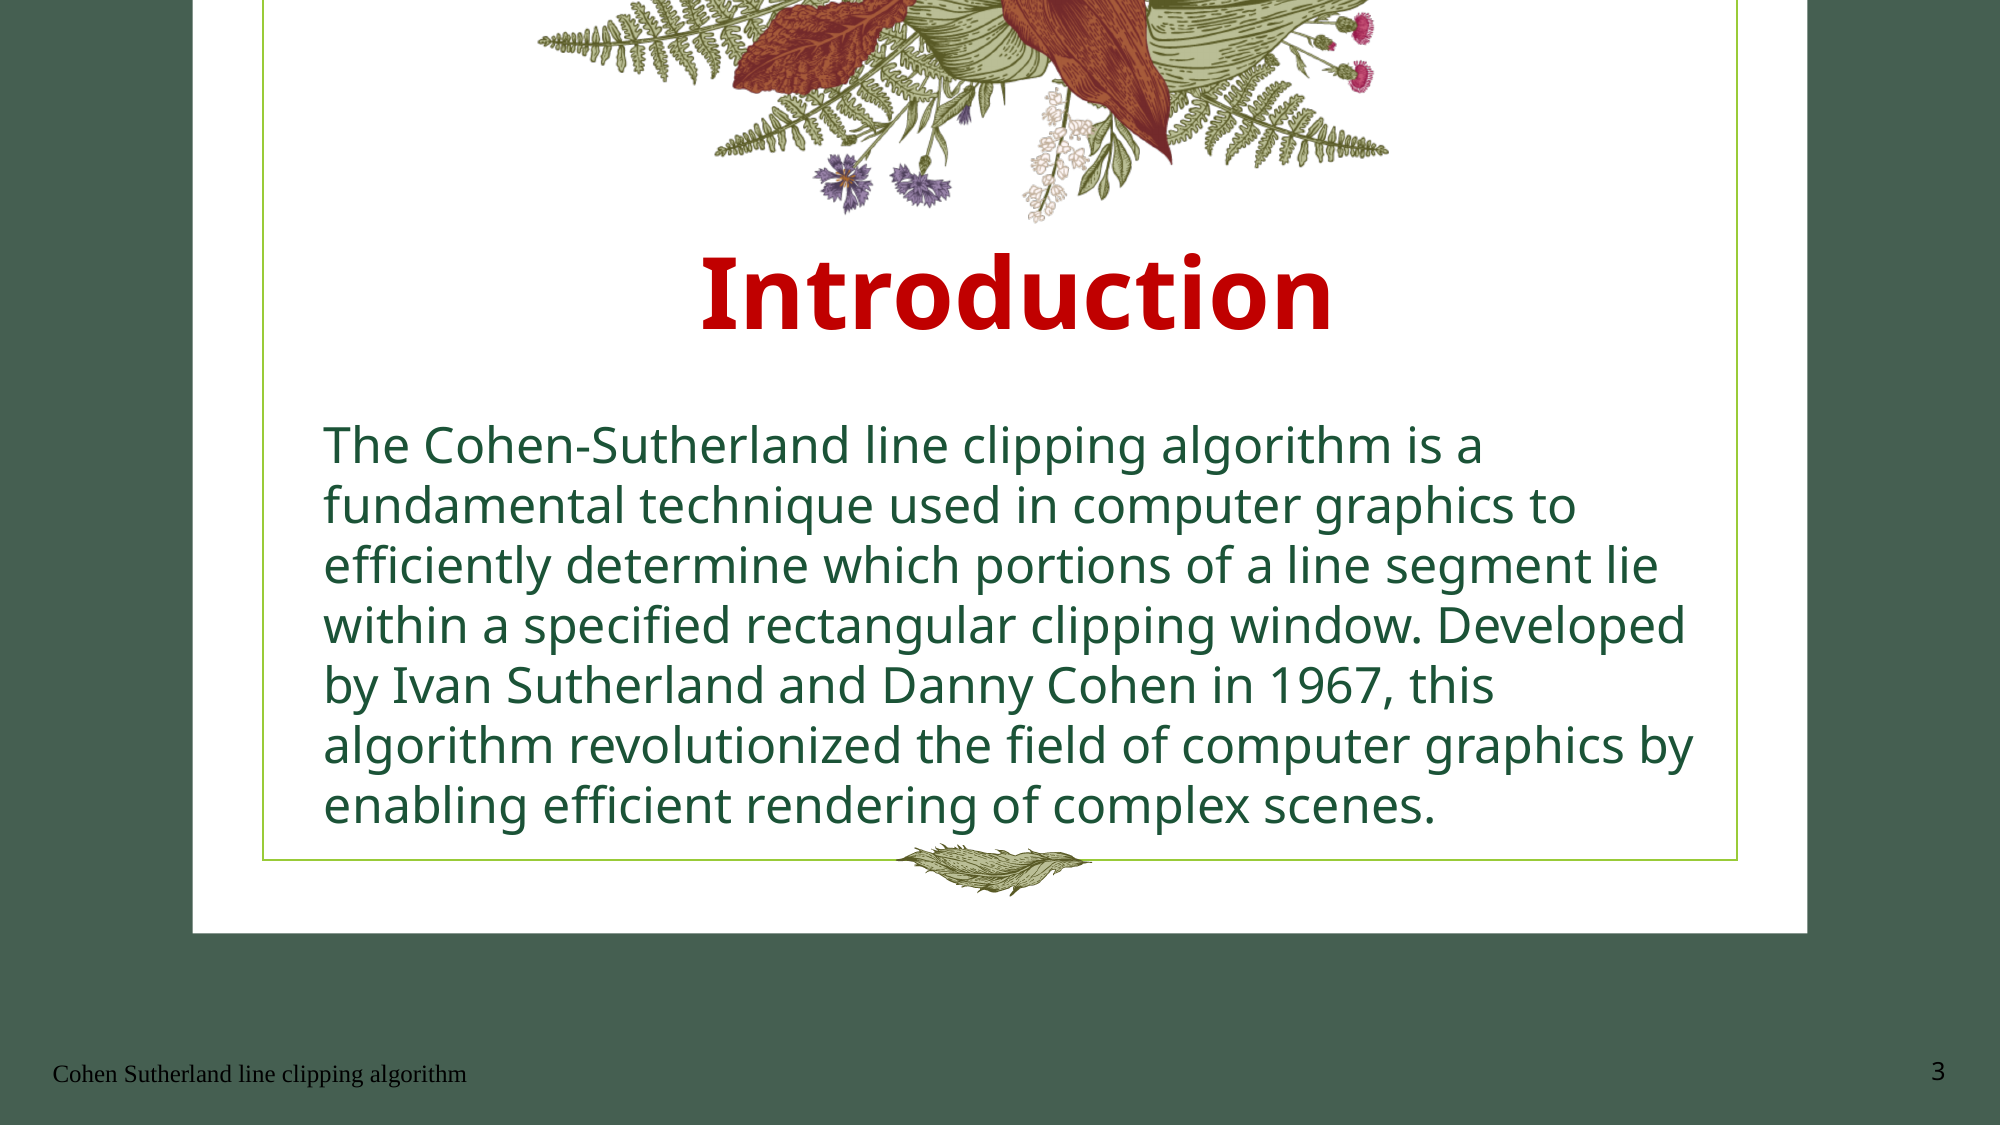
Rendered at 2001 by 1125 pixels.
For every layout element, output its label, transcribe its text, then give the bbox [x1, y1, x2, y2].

picture [535, 0, 1416, 188]
title Introduction [305, 188, 1733, 406]
slide_number 3 [1510, 1042, 1961, 1103]
list The Cohen-Sutherland line clipping algorithm is a fundamental technique used in computer graphics to efficiently determine which portions of a line segment lie within a specified rectangular clipping window. Developed by Ivan Sutherland and Danny Cohen in 1967, this algorithm revolutionized the field of computer graphics by enabling efficient rendering of complex scenes. [308, 406, 1736, 711]
picture [894, 838, 1093, 897]
footer Cohen Sutherland line clipping algorithm [37, 1042, 713, 1103]
